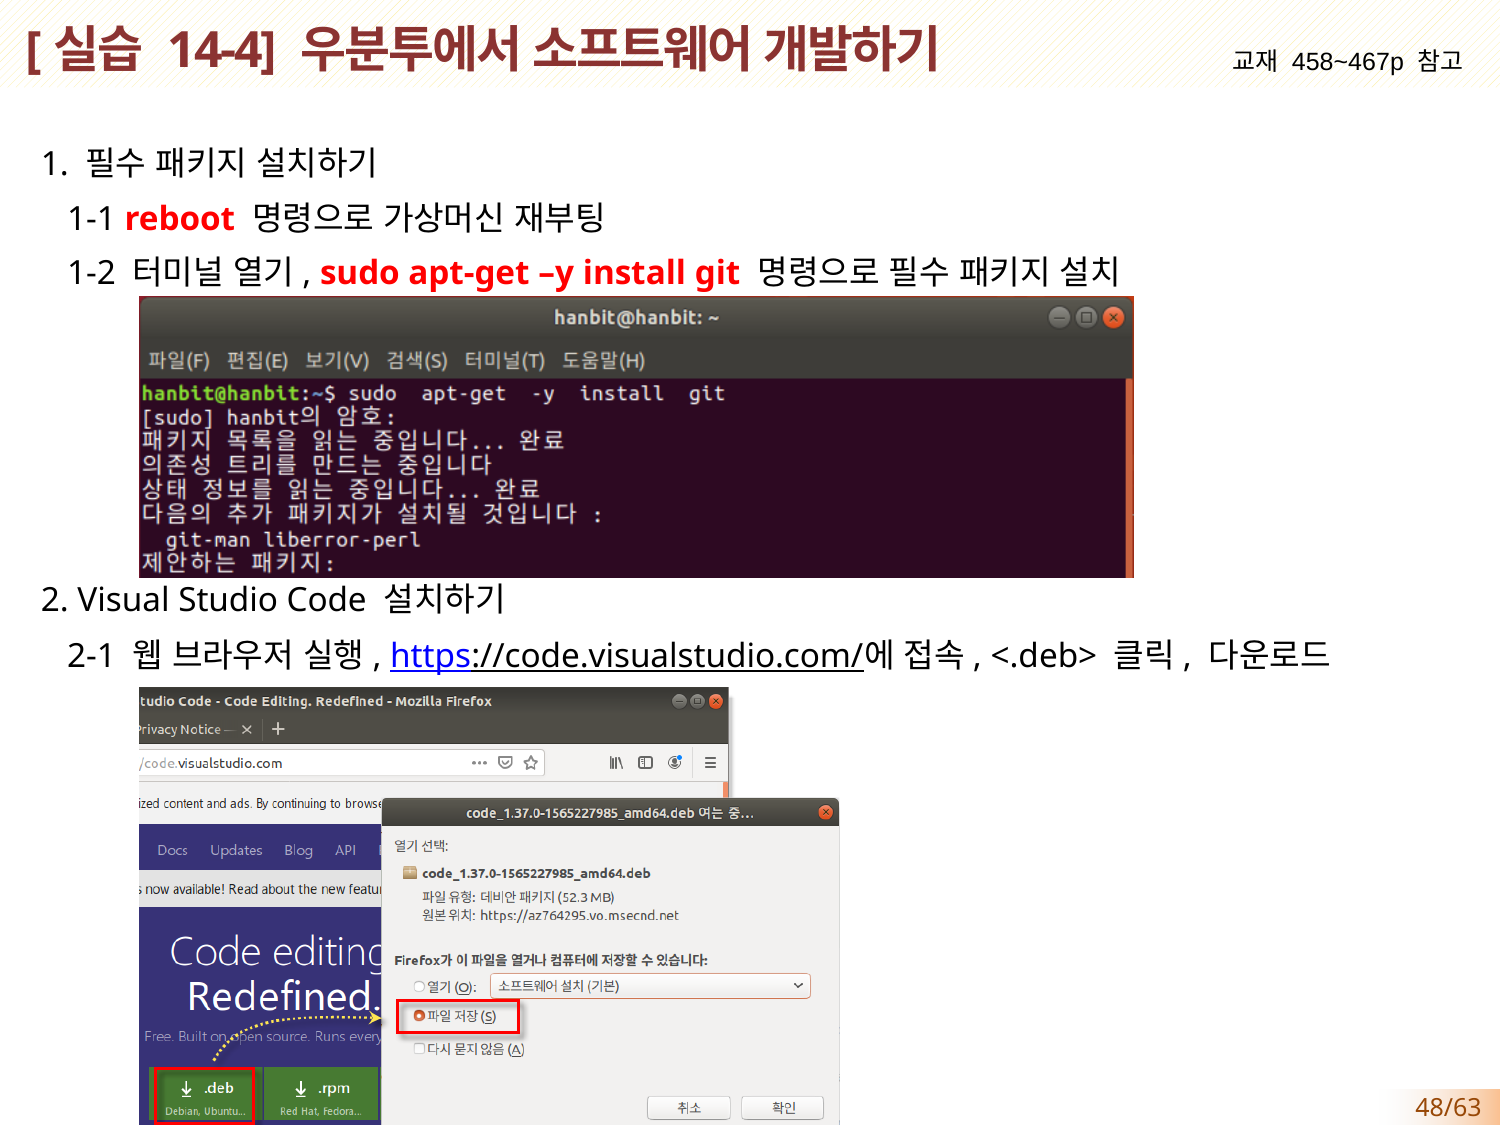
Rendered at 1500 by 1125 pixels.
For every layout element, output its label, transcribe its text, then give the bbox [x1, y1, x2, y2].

picture [138, 687, 840, 1125]
list 1. 필수 패키지 설치하기 1-1 reboot 명령으로 가상머신 재부팅 1-2 터미널 열기, sudo apt-get –y install git 명령으로 필수 패키지 설치 2. Visual Studio Code 설치하기 2-1 웹 브라우저 실행, https://code.visualstudio.com/에 접속, <.deb> 클릭, 다운로드 [10, 126, 1500, 1125]
title [실습 14-4] 우분투에서 소프트웨어 개발하기 [10, 8, 1288, 87]
picture [138, 296, 1135, 579]
text_box 교재 458~467p 참고 [1217, 38, 1479, 83]
